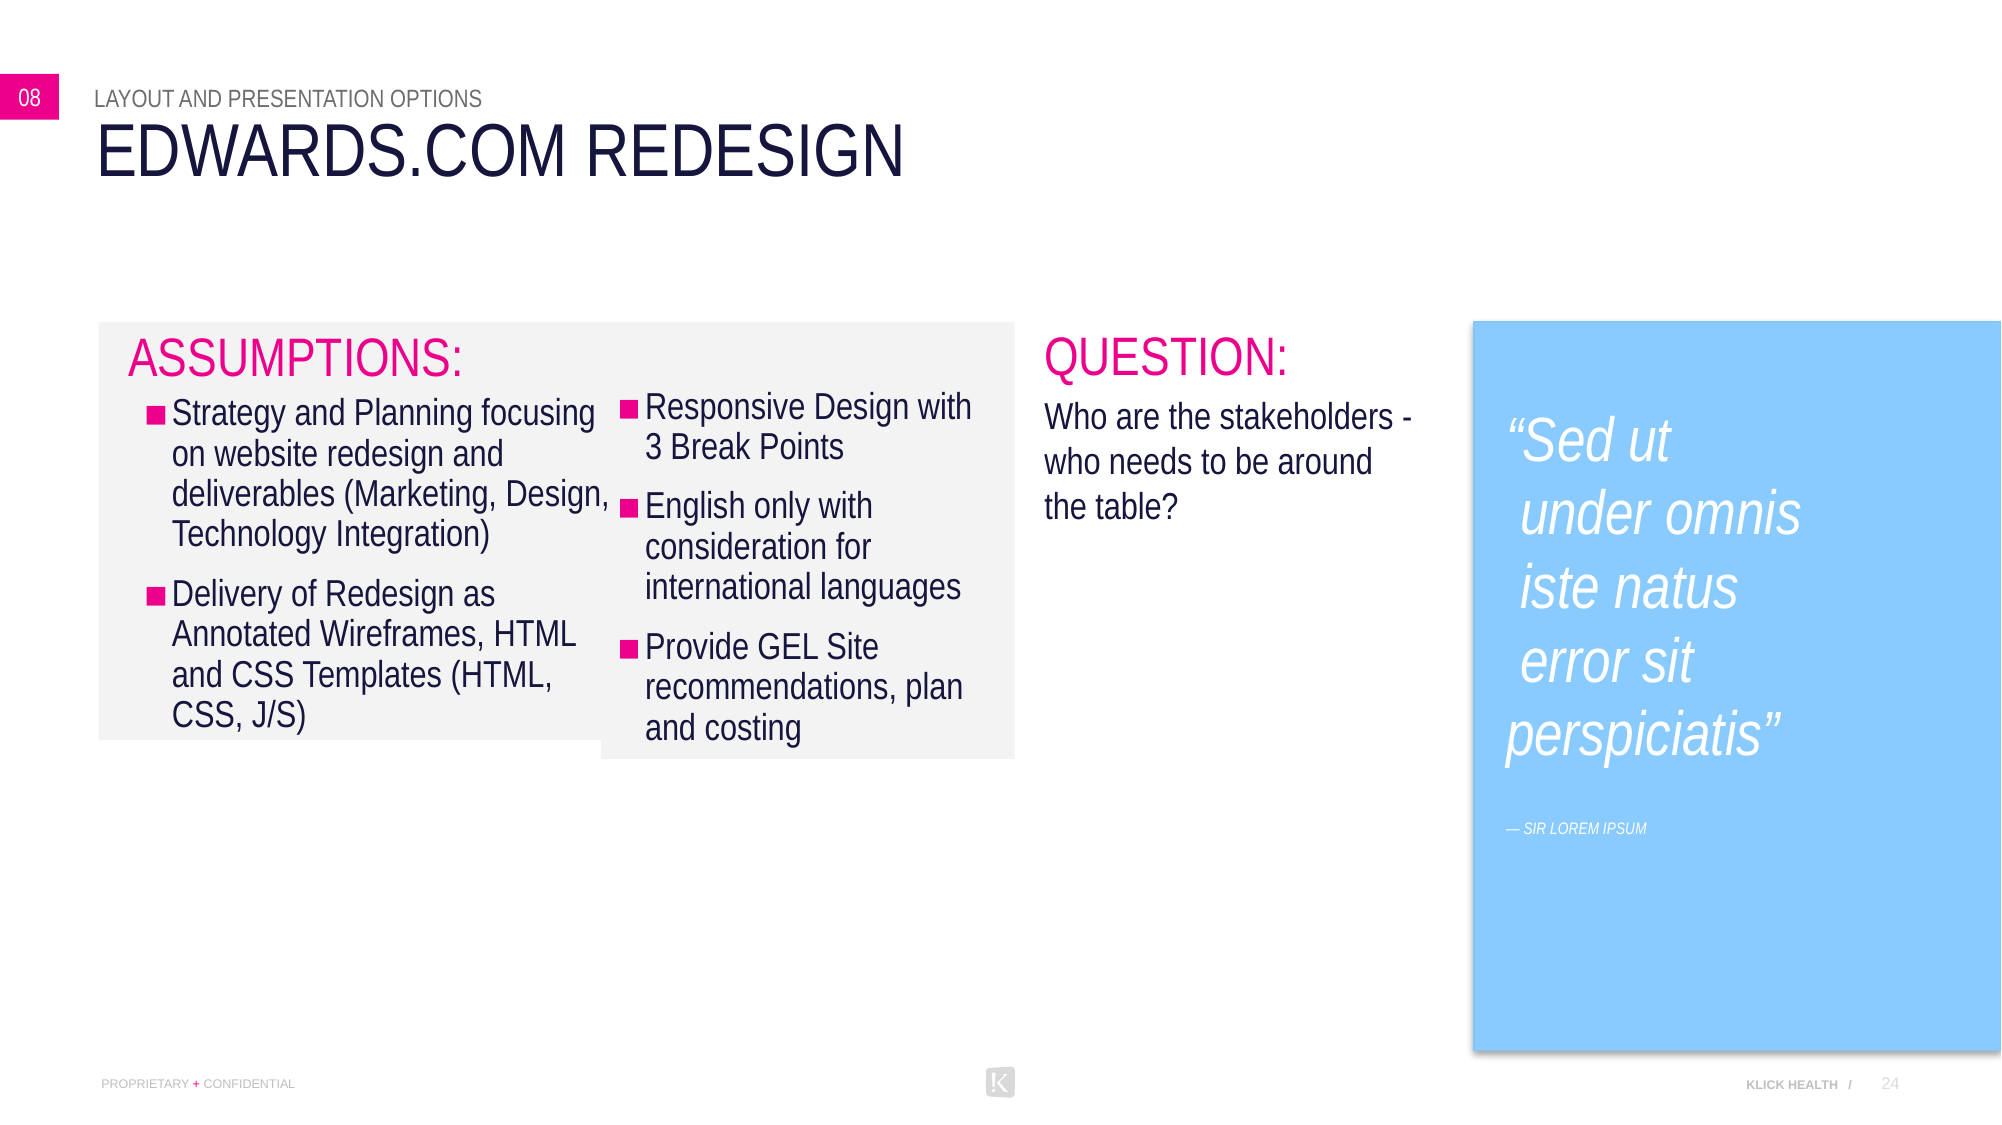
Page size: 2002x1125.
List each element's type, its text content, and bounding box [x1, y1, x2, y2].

text_box — SIR LOREM IPSUM [1476, 818, 2001, 839]
list 08 [0, 73, 59, 120]
list Responsive Design with 3 Break Points English only with consideration for international languages Provide GEL Site recommendations, plan and costing [601, 321, 1015, 759]
text_box [1473, 321, 2001, 1051]
slide_number 24 [1860, 1072, 1900, 1094]
list “Sed ut under omnis iste natus error sit perspiciatis” [1476, 405, 2001, 772]
list QUESTION: Who are the stakeholders - who needs to be around the table? [1014, 320, 1440, 530]
list ASSUMPTIONS: Strategy and Planning focusing on website redesign and deliverables (Marketing, Design, Technology Integration) Delivery of Redesign as Annotated Wireframes, HTML and CSS Templates (HTML, CSS, J/S) [98, 321, 620, 740]
list layout and presentation options [87, 83, 1391, 114]
title Edwards.com Redesign [96, 119, 1897, 192]
